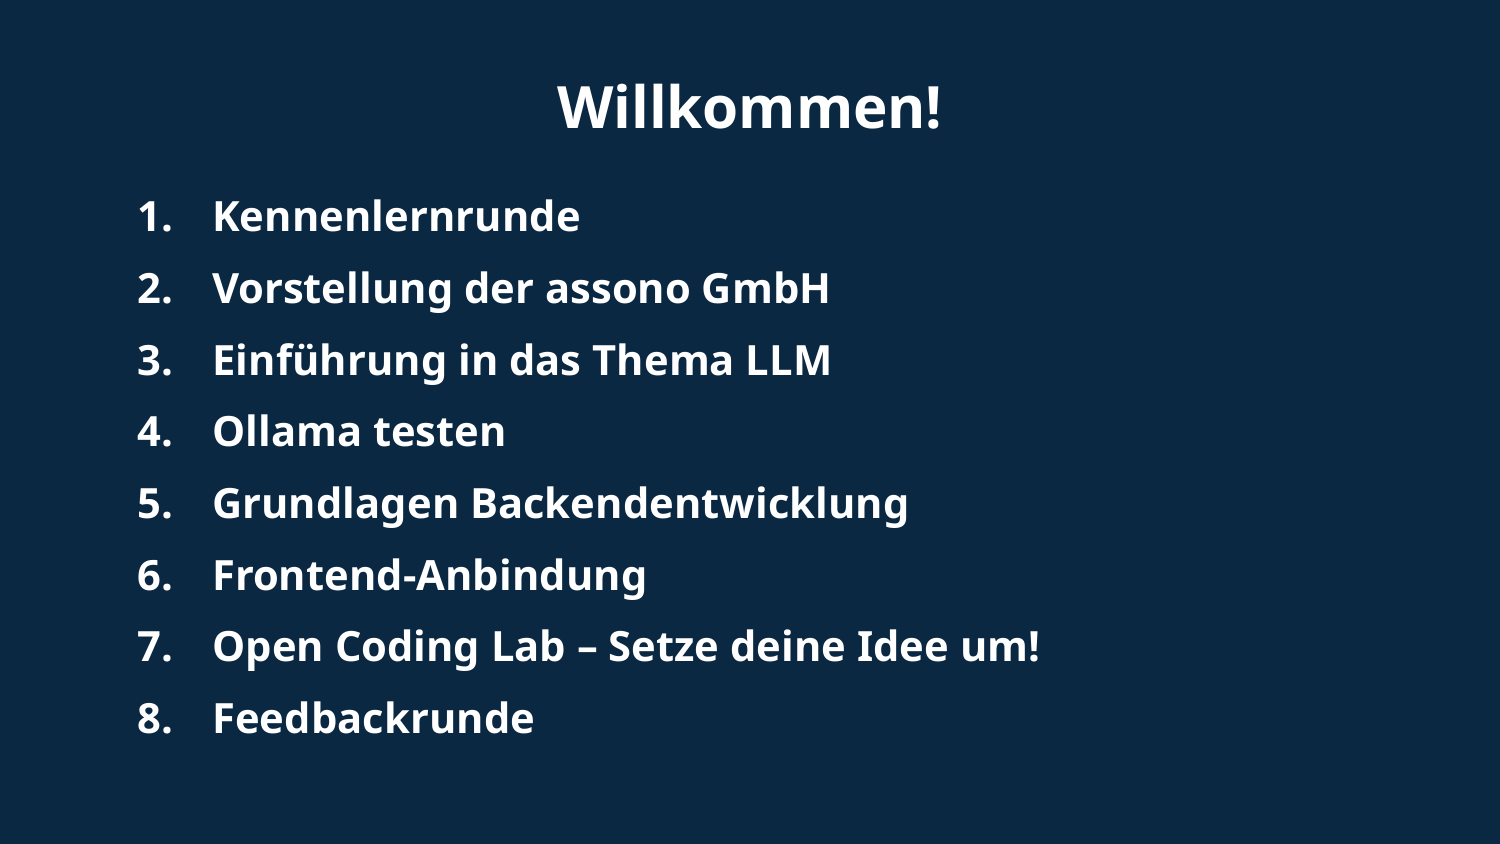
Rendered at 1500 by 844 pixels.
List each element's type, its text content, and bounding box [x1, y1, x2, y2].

text_box Willkommen! [170, 62, 1330, 140]
text_box Kennenlernrunde Vorstellung der assono GmbH Einführung in das Thema LLM Ollama testen Grundlagen Backendentwicklung Frontend-Anbindung Open Coding Lab – Setze deine Idee um! Feedbackrunde [137, 185, 1296, 825]
